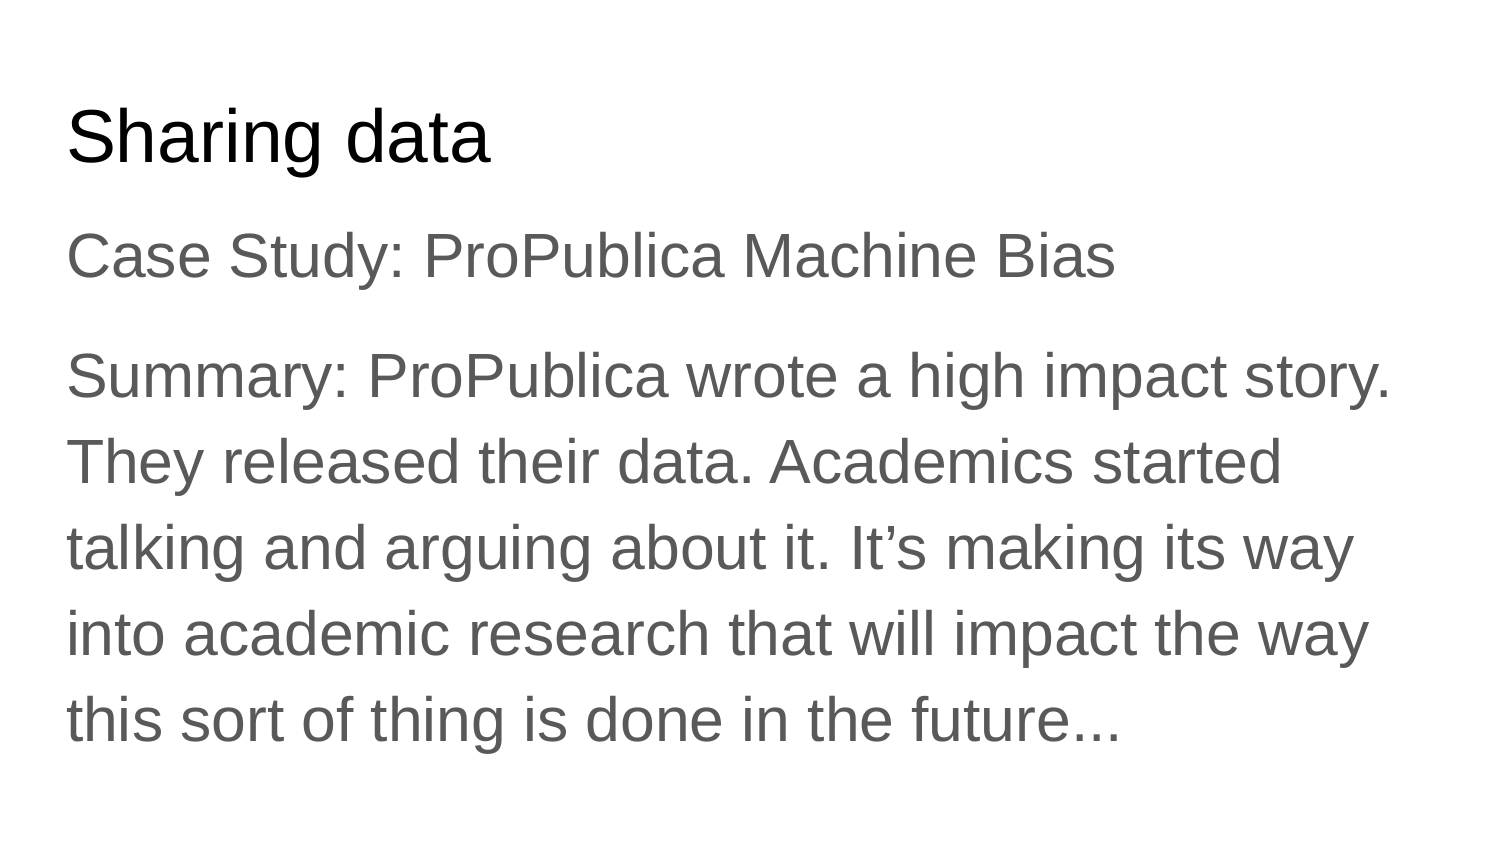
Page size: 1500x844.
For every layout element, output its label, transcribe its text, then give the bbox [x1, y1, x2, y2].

title Sharing data [51, 72, 1449, 167]
list Case Study: ProPublica Machine Bias Summary: ProPublica wrote a high impact story. They released their data. Academics started talking and arguing about it. It’s making its way into academic research that will impact the way this sort of thing is done in the future... [51, 189, 1449, 750]
